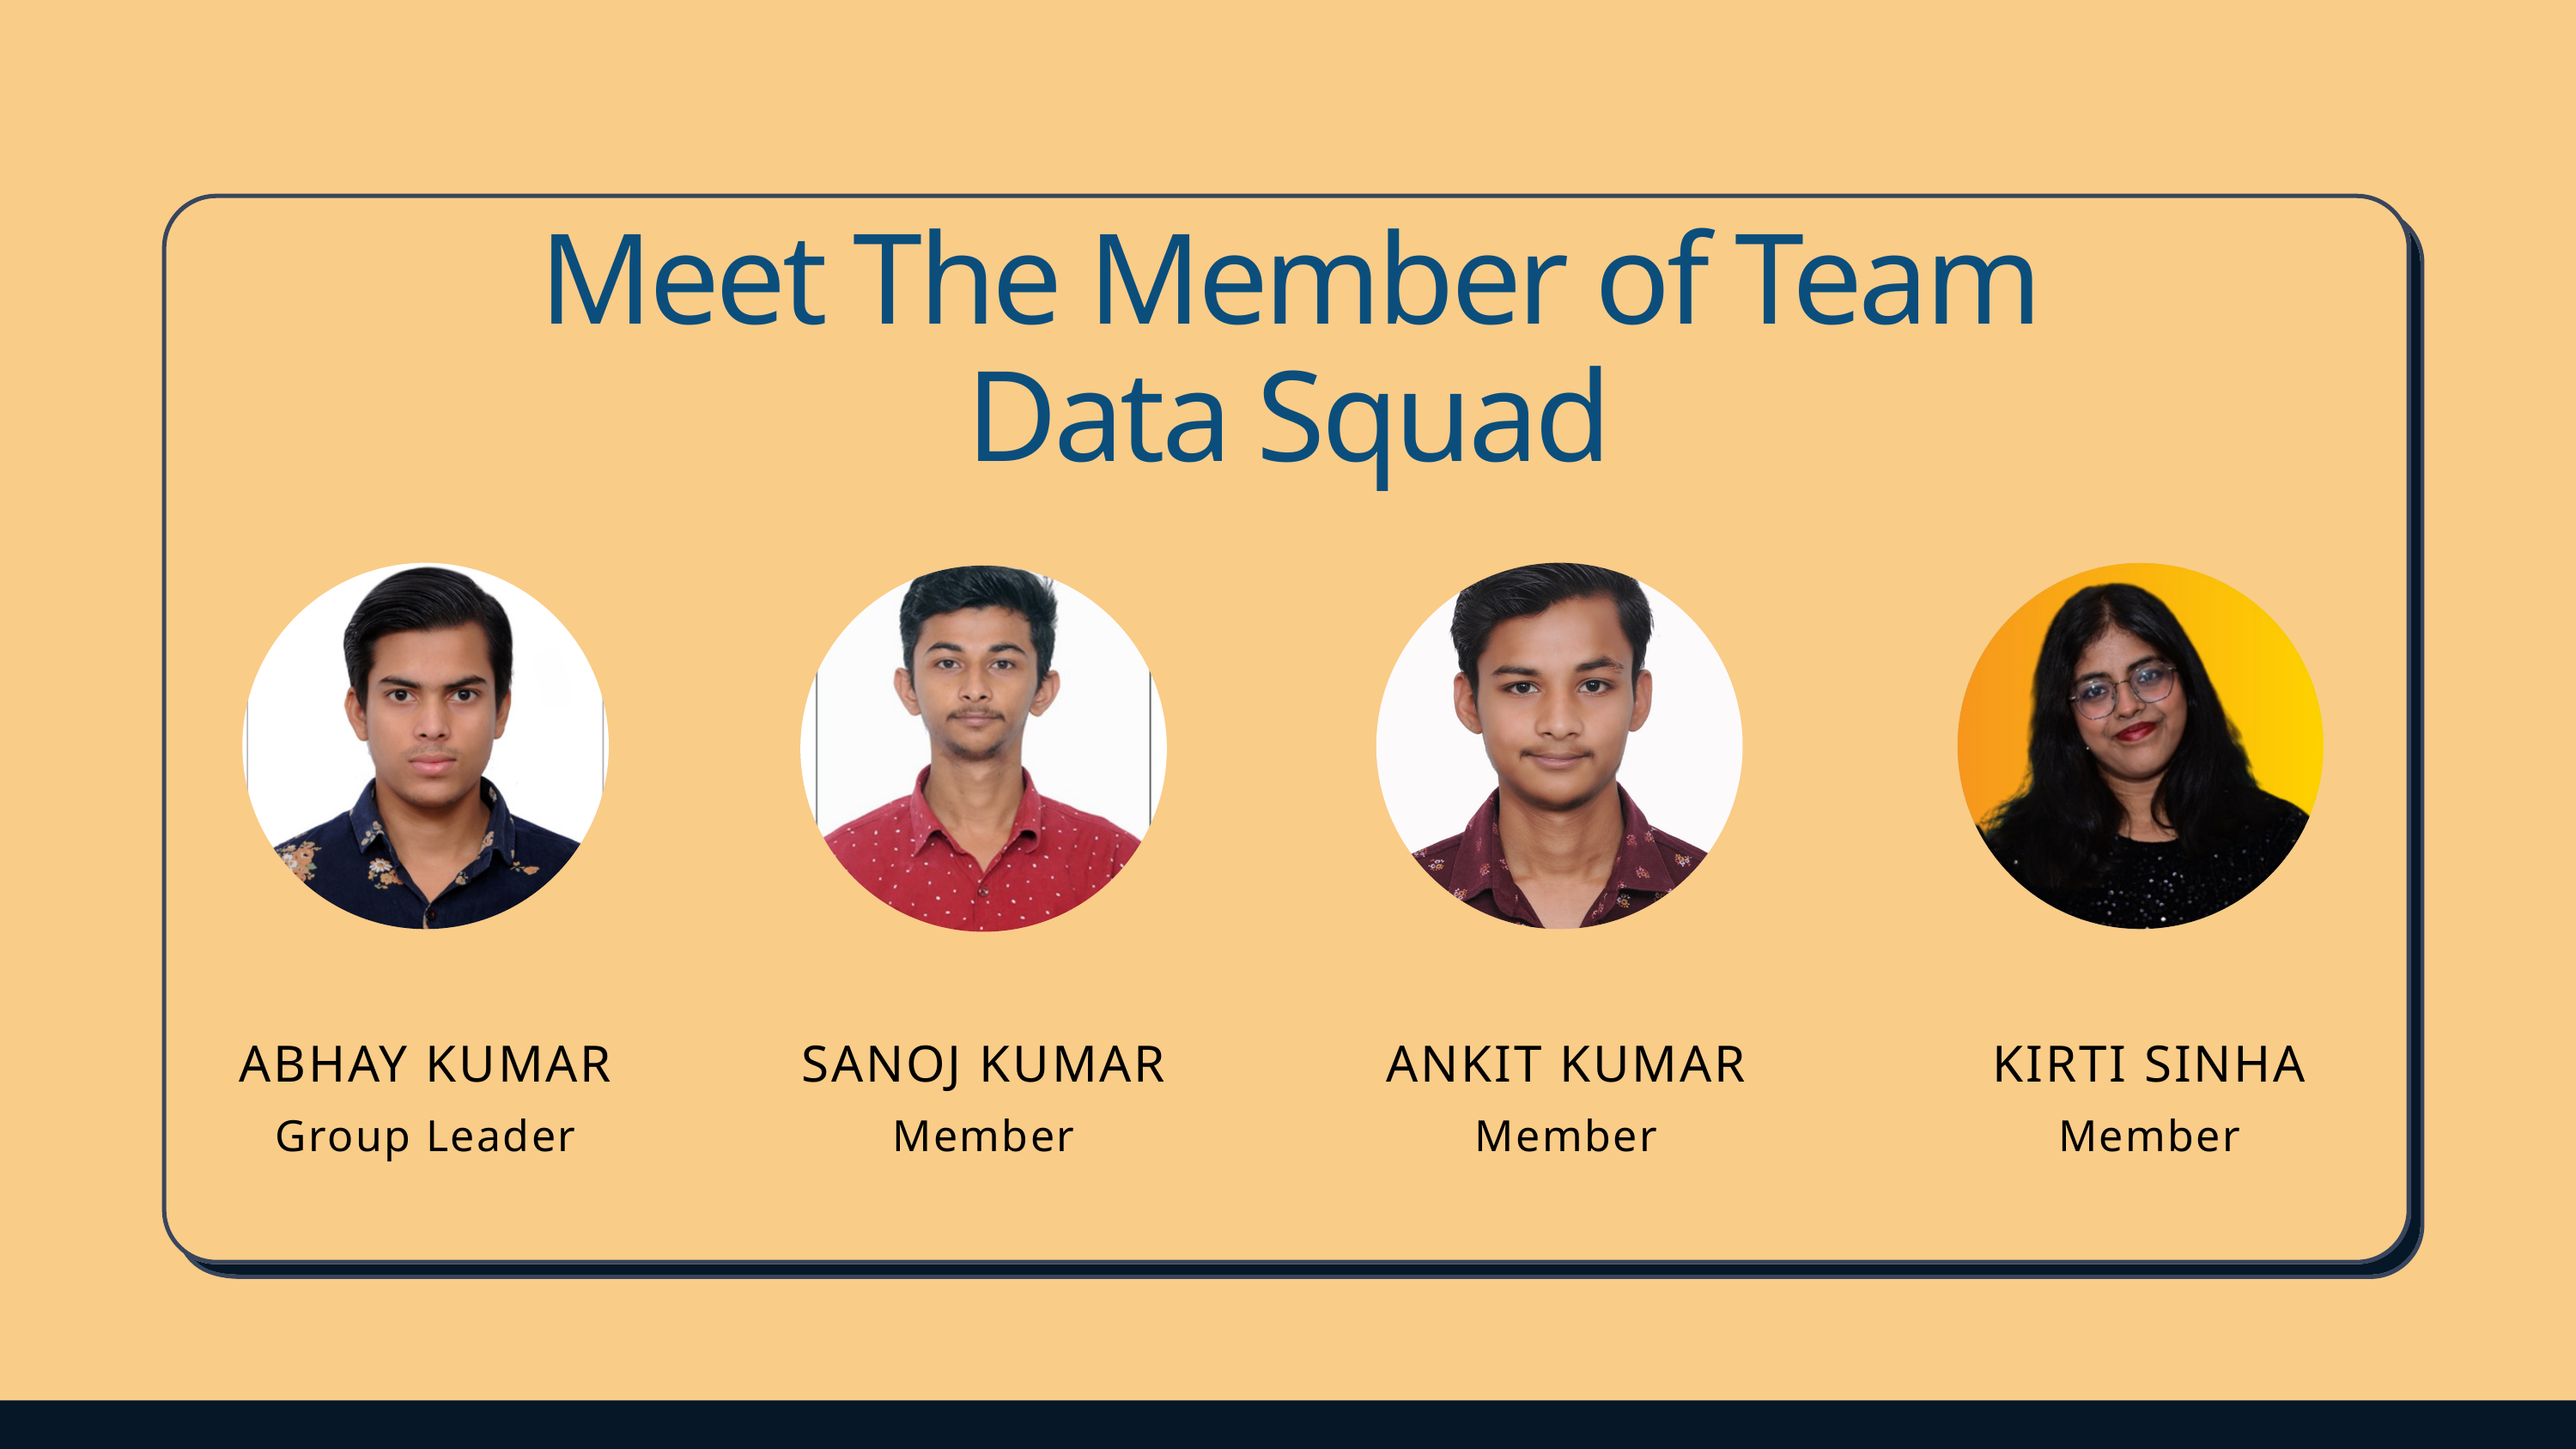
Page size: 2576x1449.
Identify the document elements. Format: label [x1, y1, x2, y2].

text_box [161, 193, 2425, 1280]
text_box [0, 1399, 2576, 1449]
text_box [1376, 562, 1743, 930]
text_box [799, 565, 1168, 932]
text_box [242, 562, 610, 930]
text_box [1957, 562, 2324, 930]
